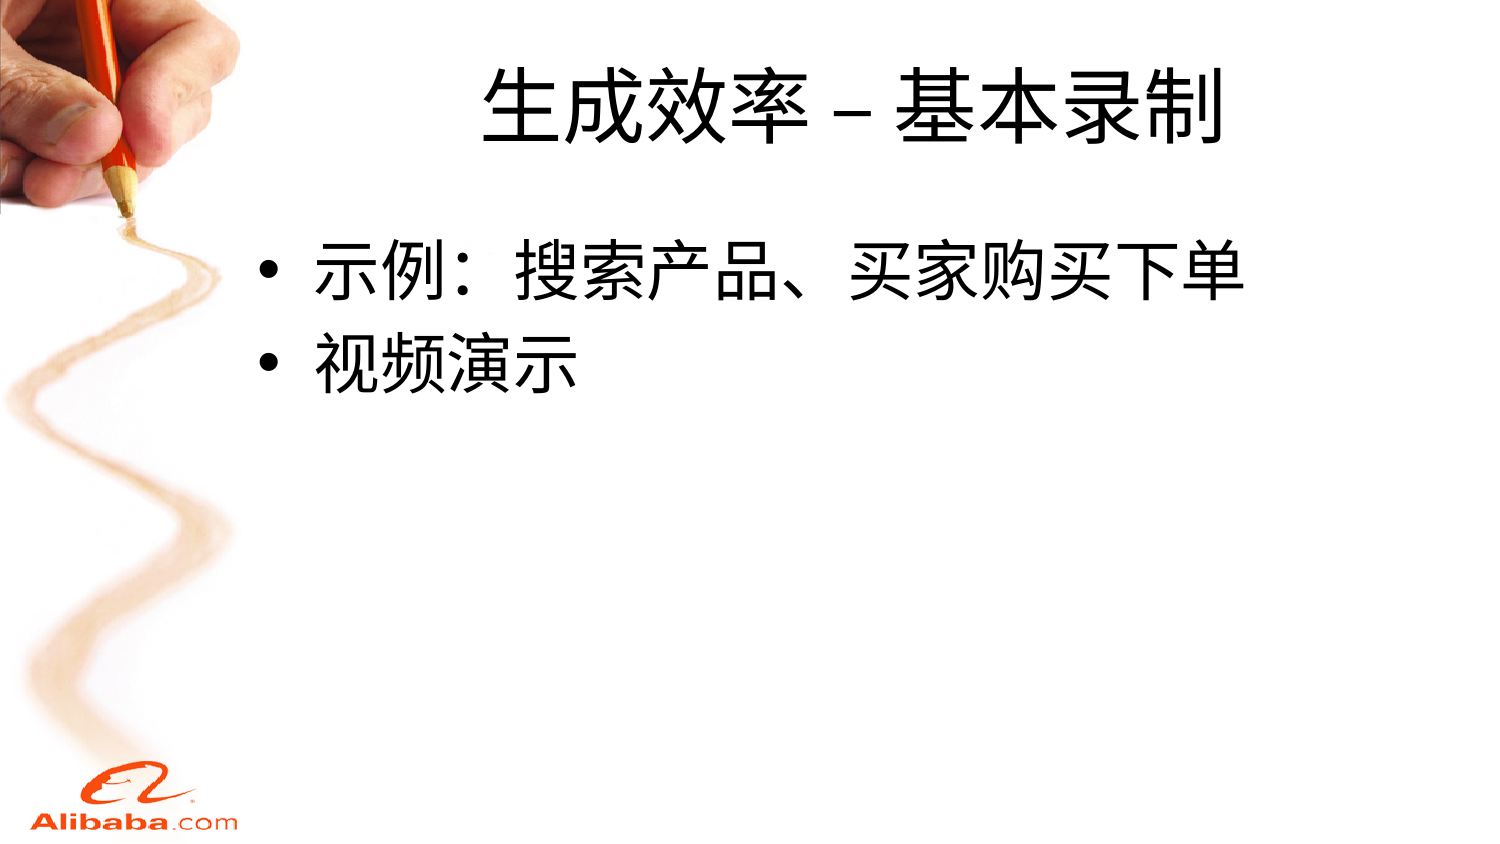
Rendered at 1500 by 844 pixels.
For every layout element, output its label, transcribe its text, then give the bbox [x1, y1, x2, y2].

title 生成效率 – 基本录制 [281, 33, 1426, 175]
list 示例：搜索产品、买家购买下单 视频演示 [241, 220, 1436, 779]
picture [0, 0, 1500, 844]
